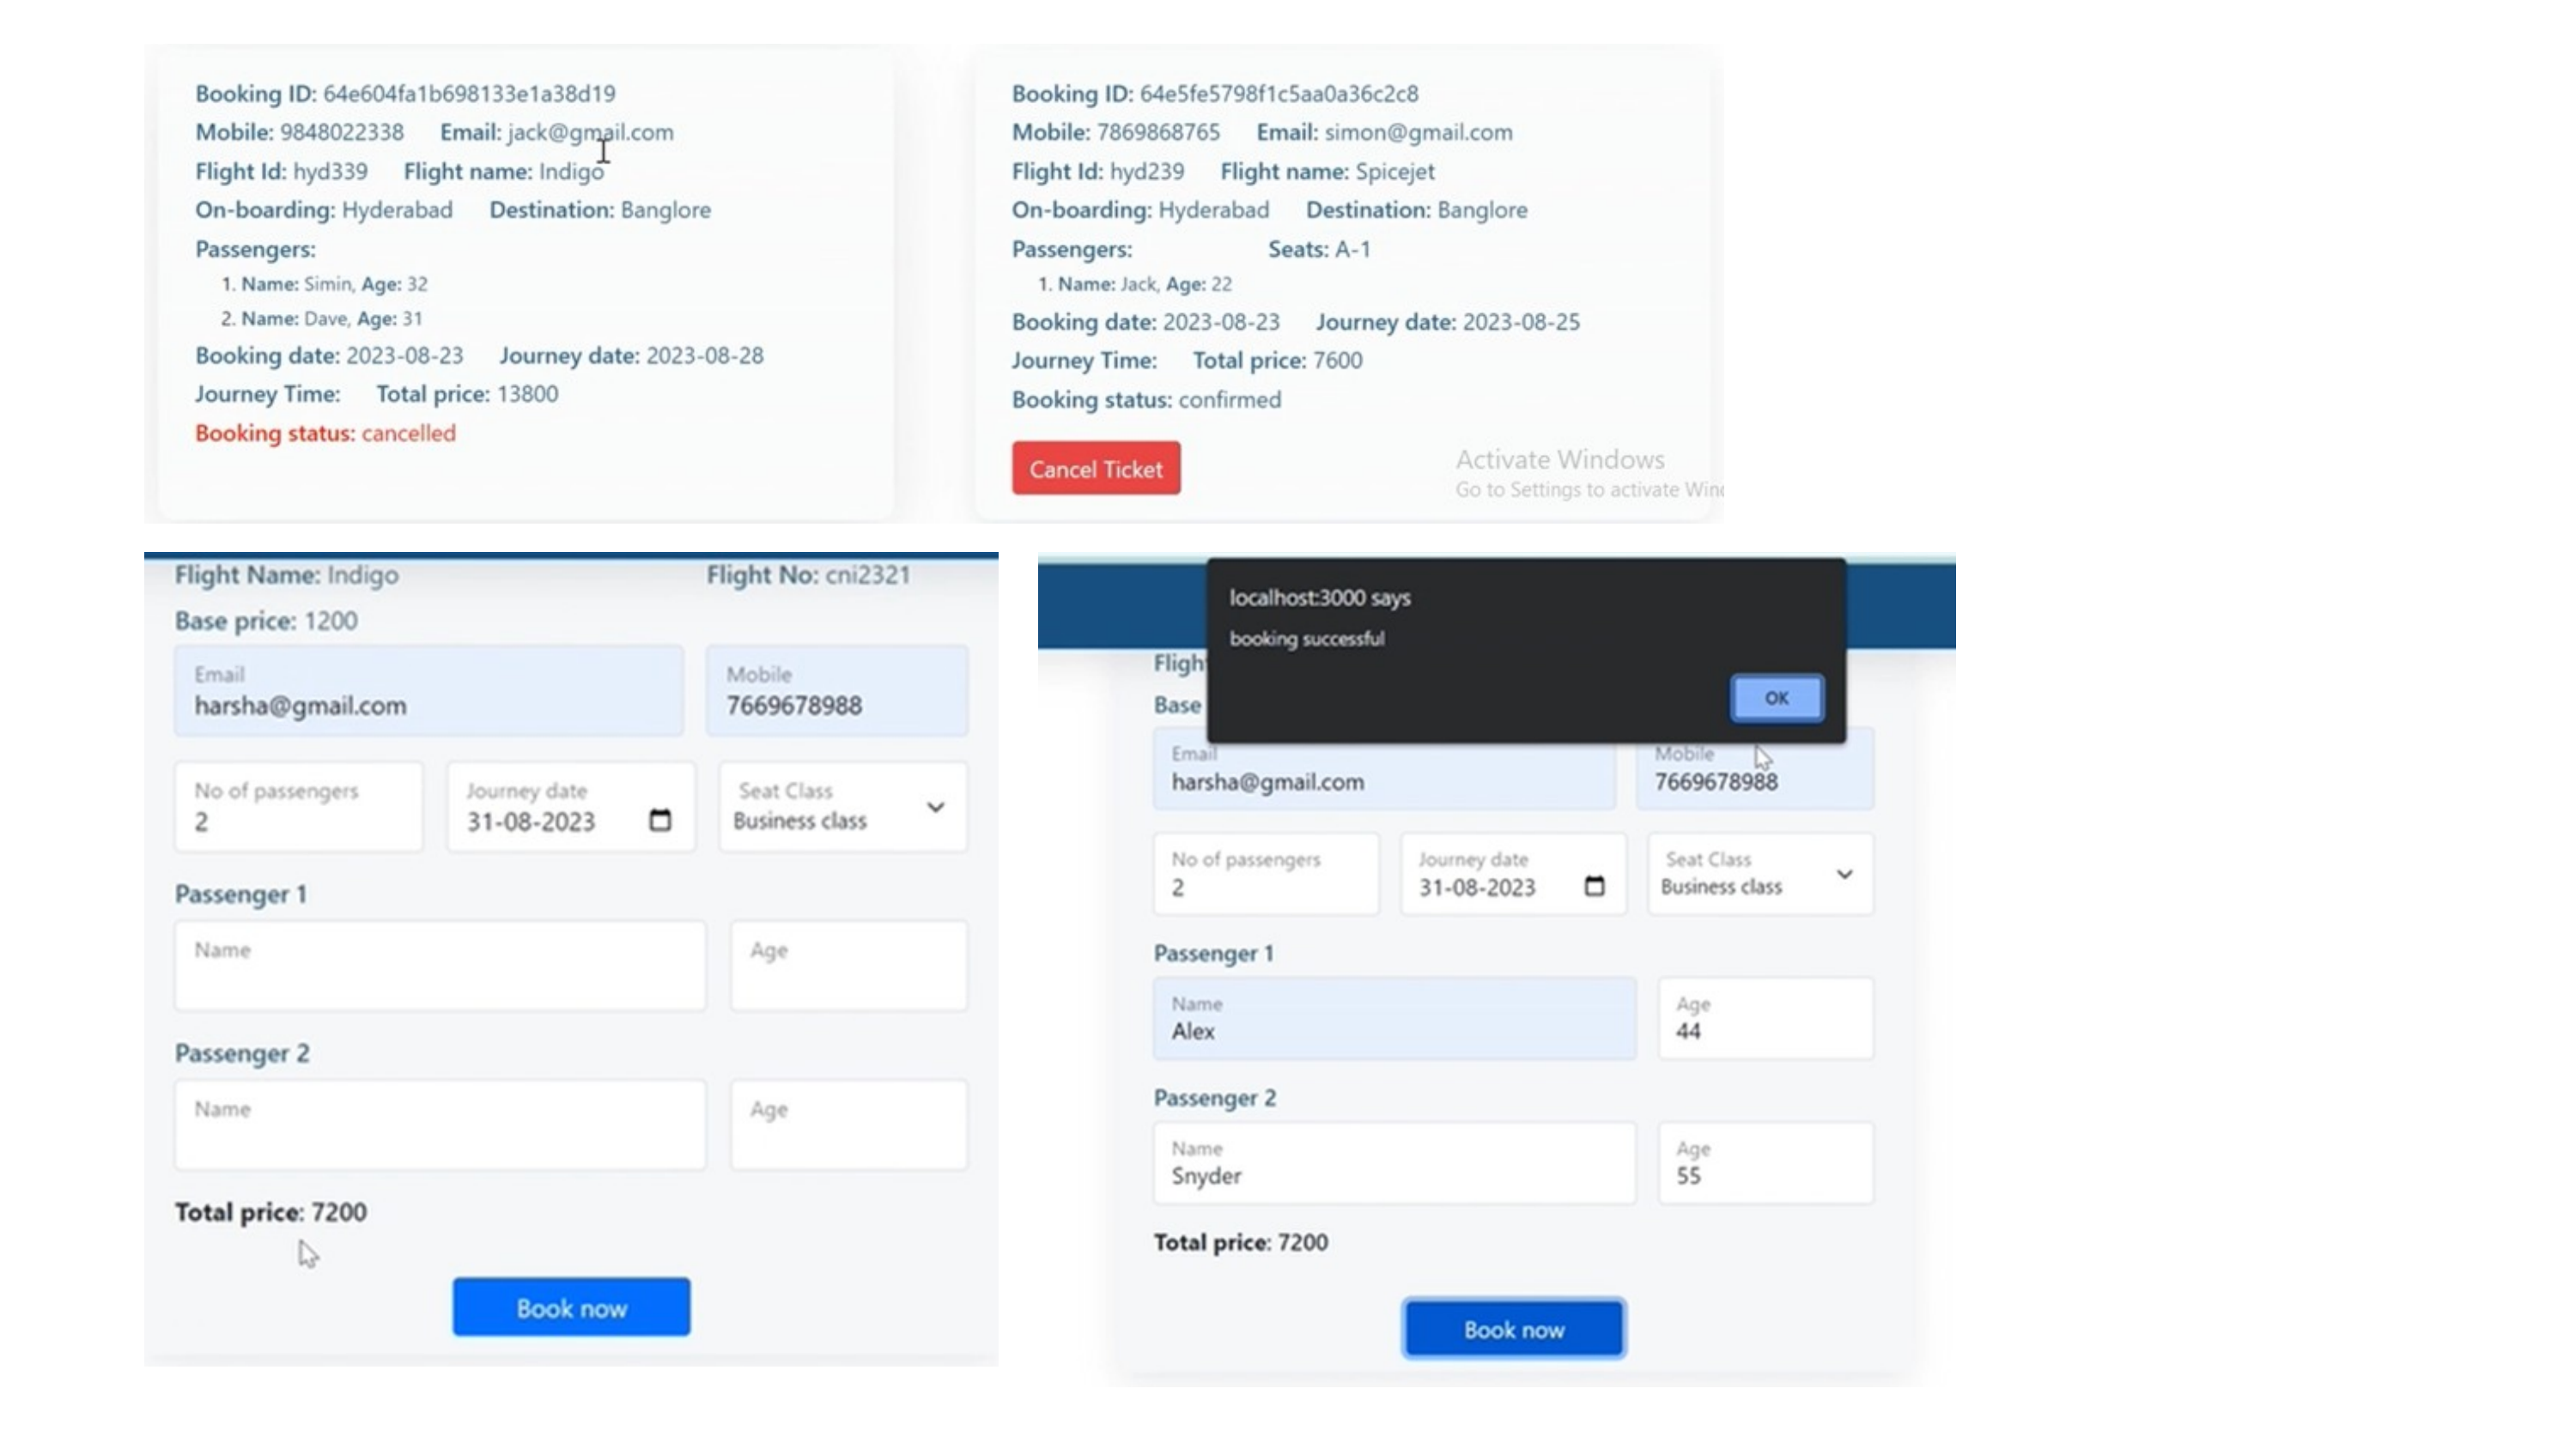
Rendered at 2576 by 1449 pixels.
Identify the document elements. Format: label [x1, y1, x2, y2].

picture [144, 552, 999, 1367]
picture [144, 44, 1725, 524]
picture [1038, 552, 1957, 1387]
